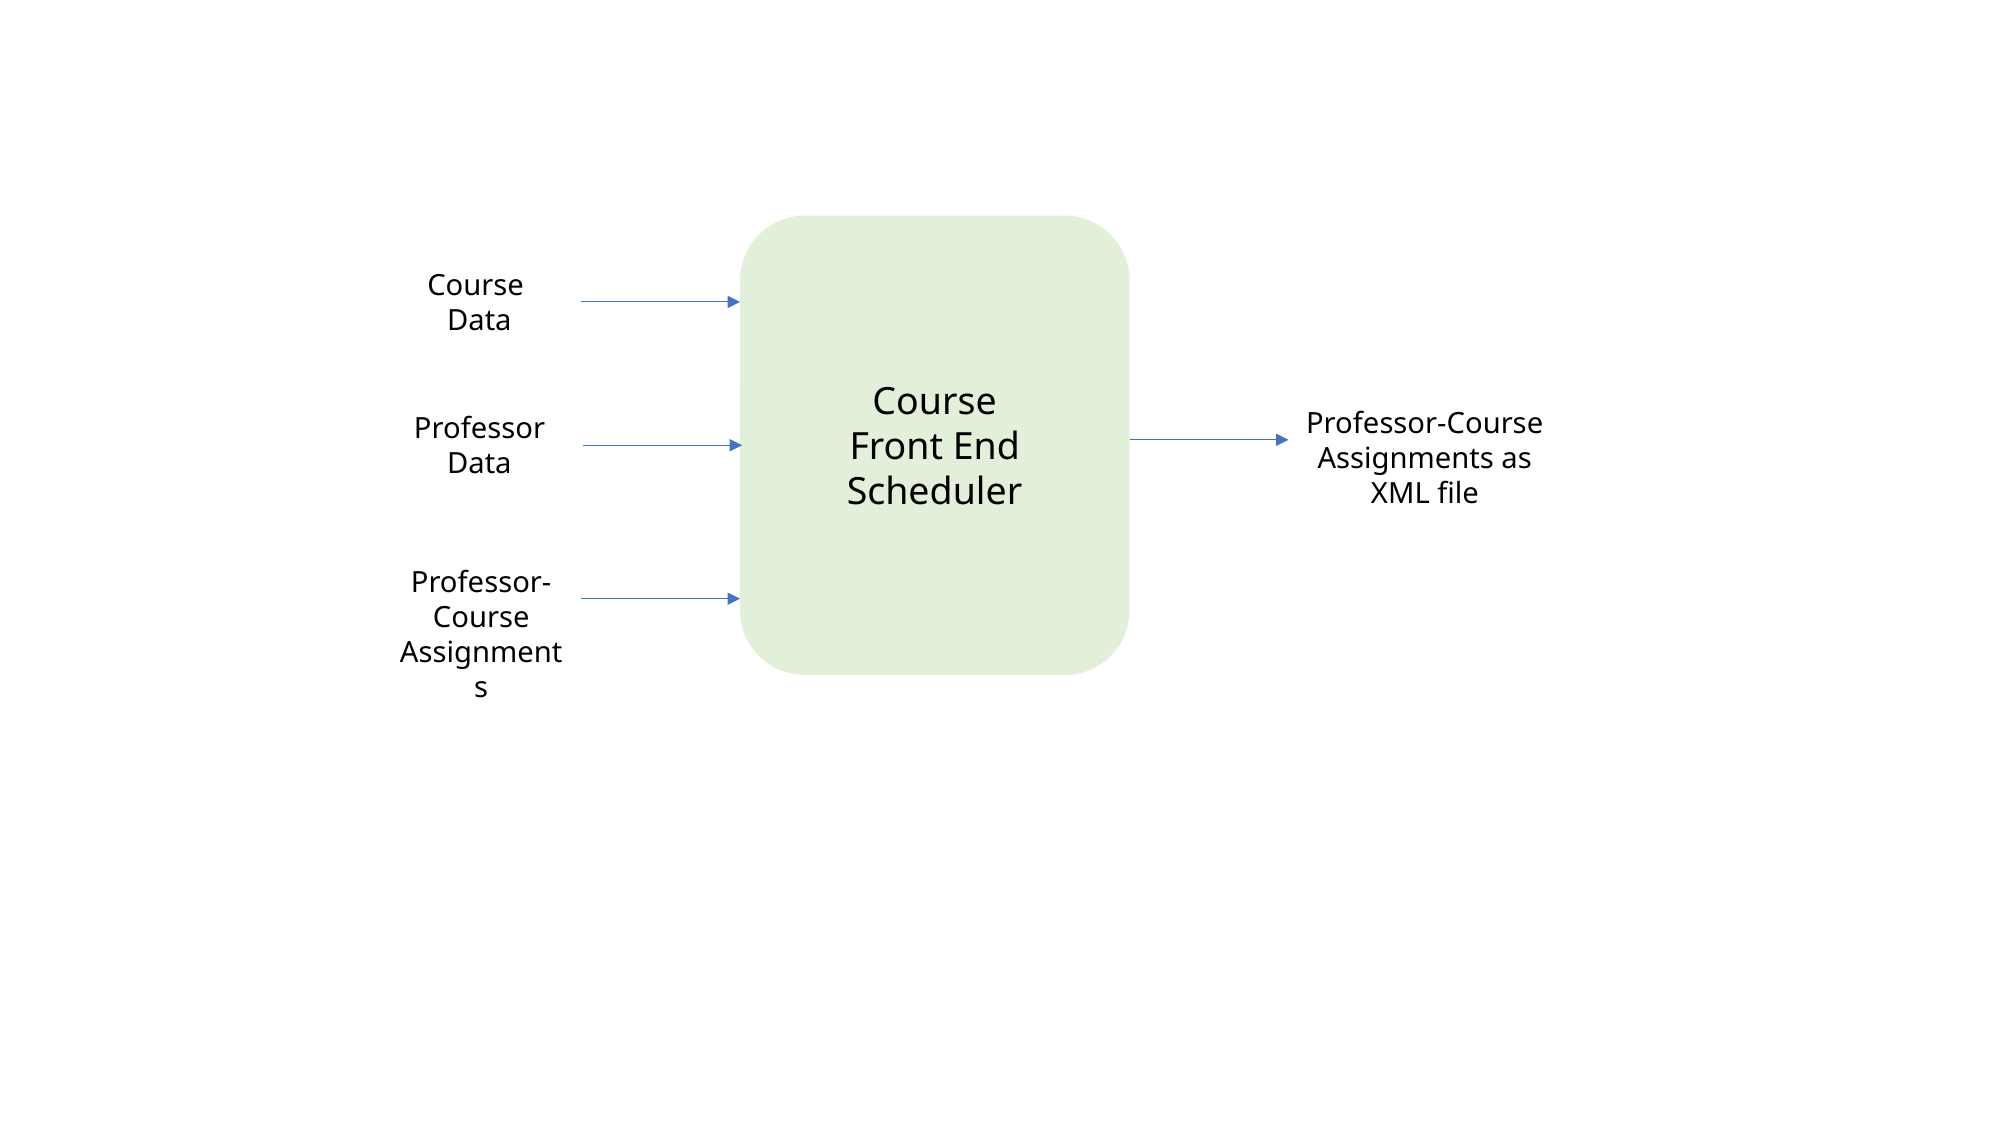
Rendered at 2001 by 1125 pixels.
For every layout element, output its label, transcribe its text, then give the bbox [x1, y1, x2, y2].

text_box Professor Data [379, 402, 580, 487]
text_box Professor-Course Assignments as XML file [1286, 396, 1564, 517]
text_box Professor-Course Assignments [379, 555, 584, 711]
text_box Course Data [379, 258, 580, 344]
text_box [738, 214, 1131, 677]
text_box Course Front End Scheduler [828, 369, 1041, 520]
